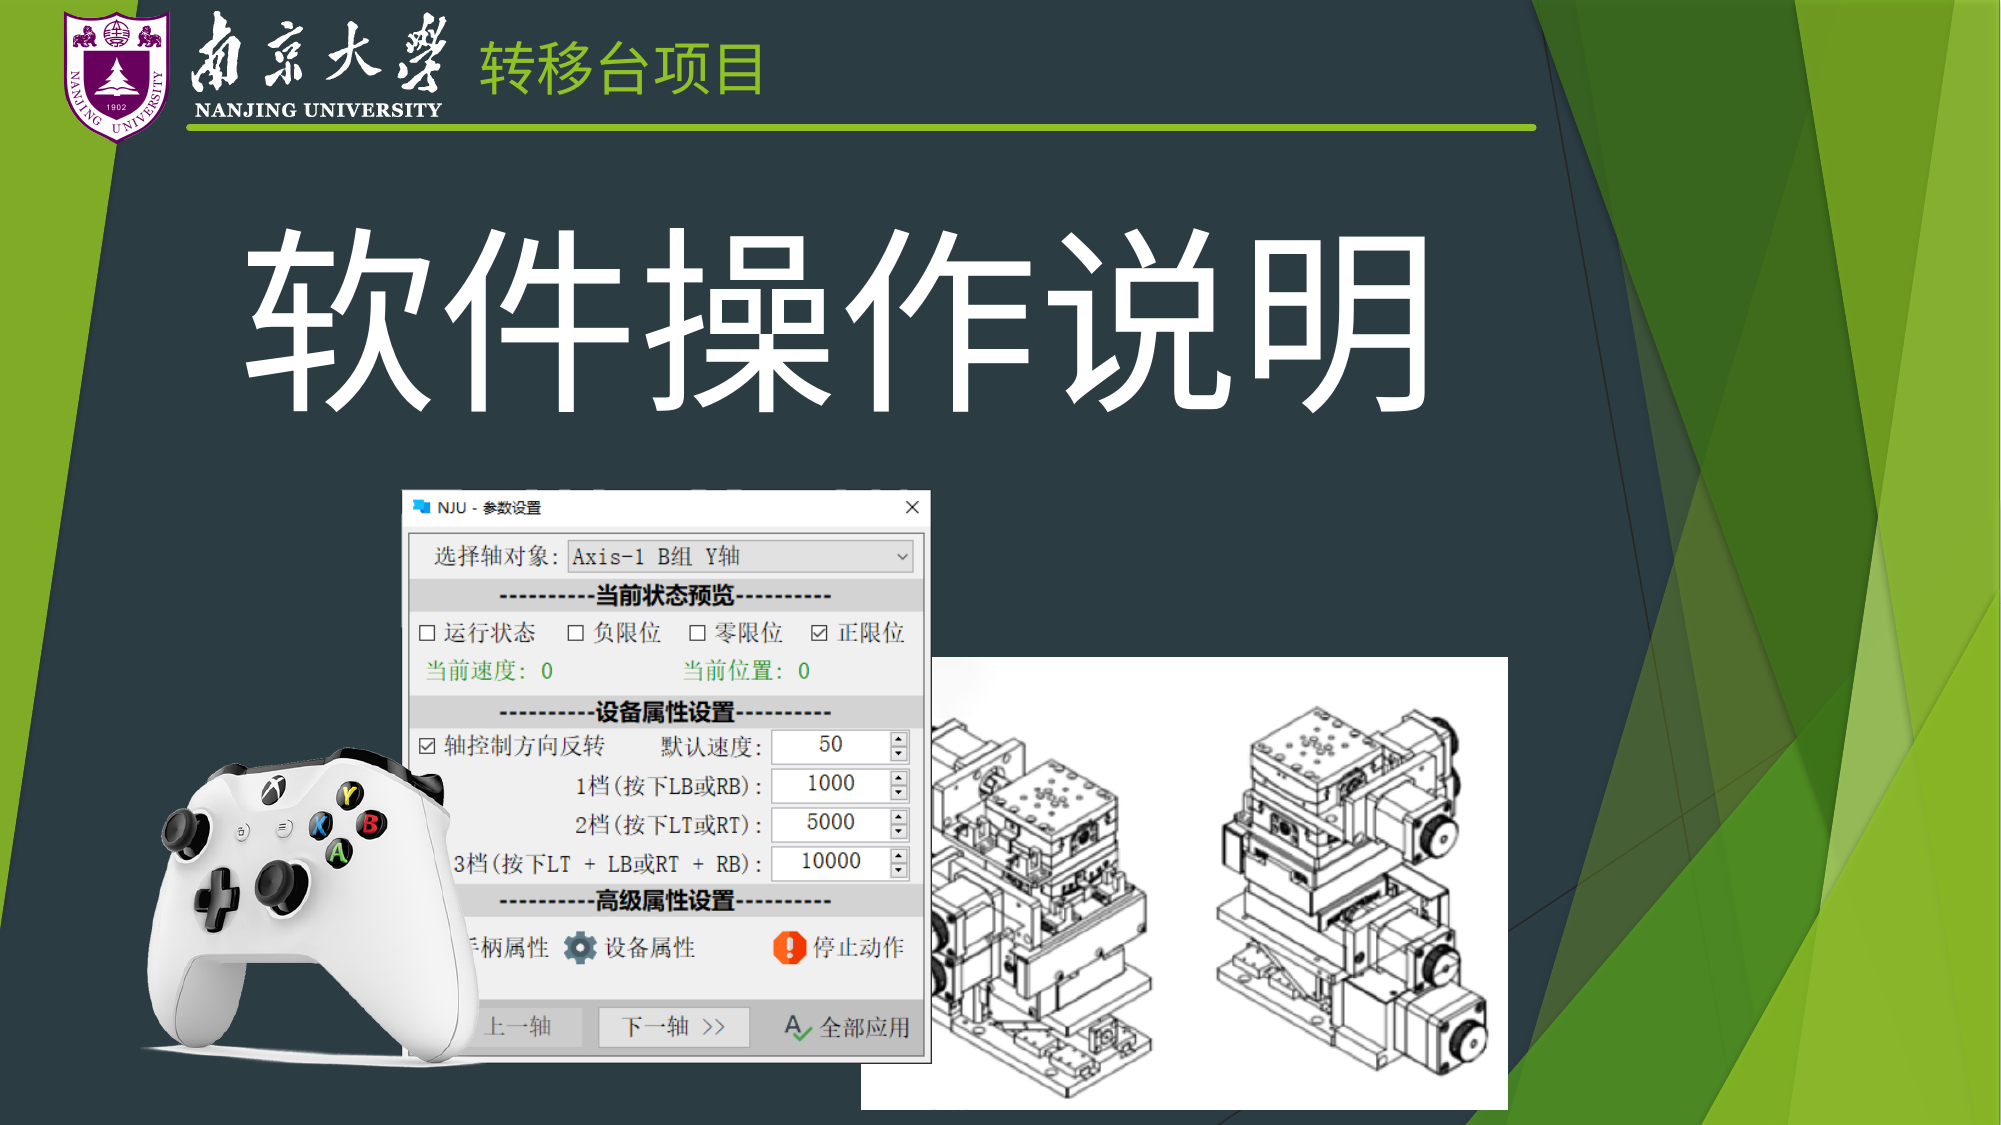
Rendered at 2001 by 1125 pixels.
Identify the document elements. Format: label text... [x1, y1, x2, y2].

picture [188, 10, 450, 120]
picture [49, 10, 183, 144]
picture [49, 488, 1508, 1111]
title 软件操作说明 [87, 161, 1591, 471]
text_box 转移台项目 [463, 24, 1501, 110]
